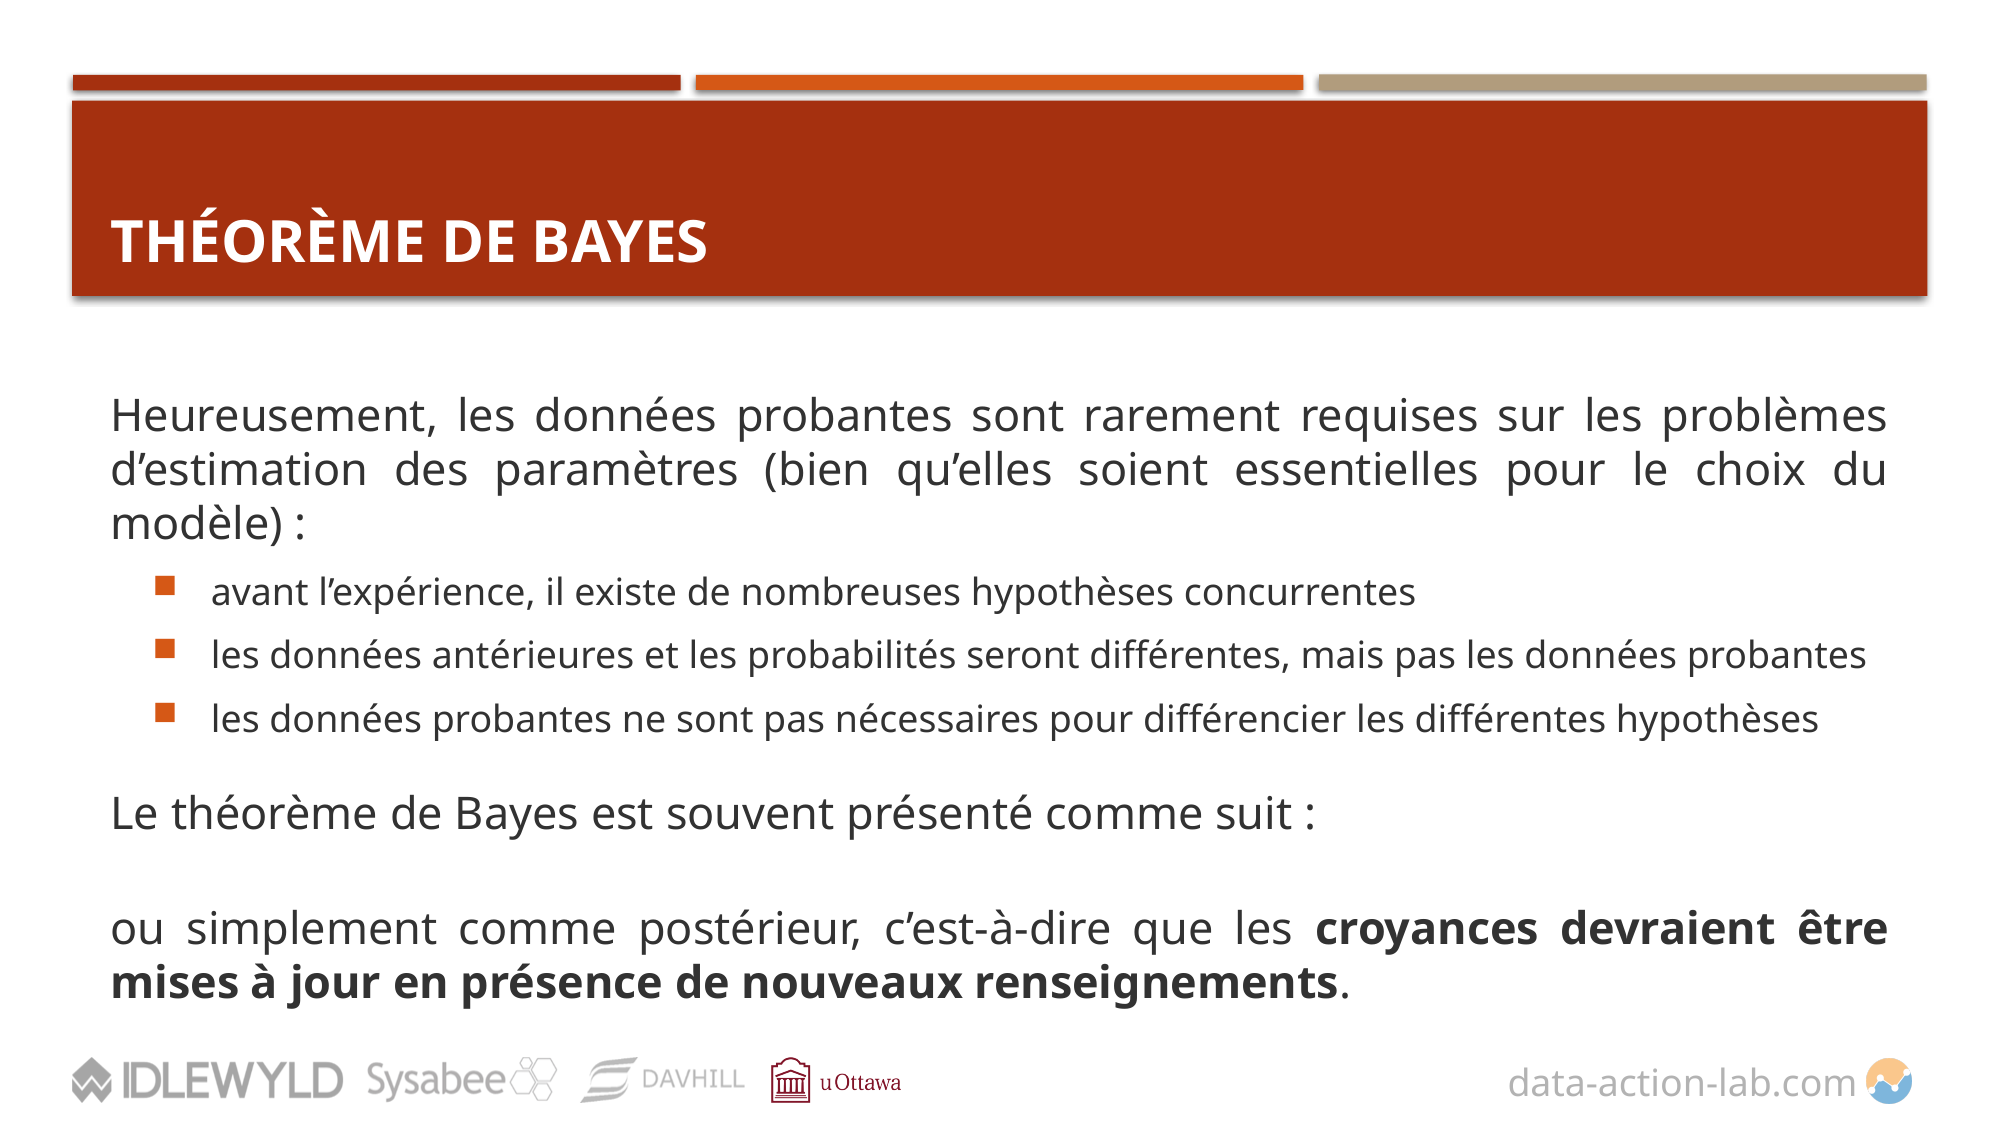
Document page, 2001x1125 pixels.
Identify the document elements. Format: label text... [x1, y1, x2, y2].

title Théorème de Bayes [95, 115, 1905, 282]
picture [72, 1057, 745, 1103]
picture [771, 1057, 901, 1103]
